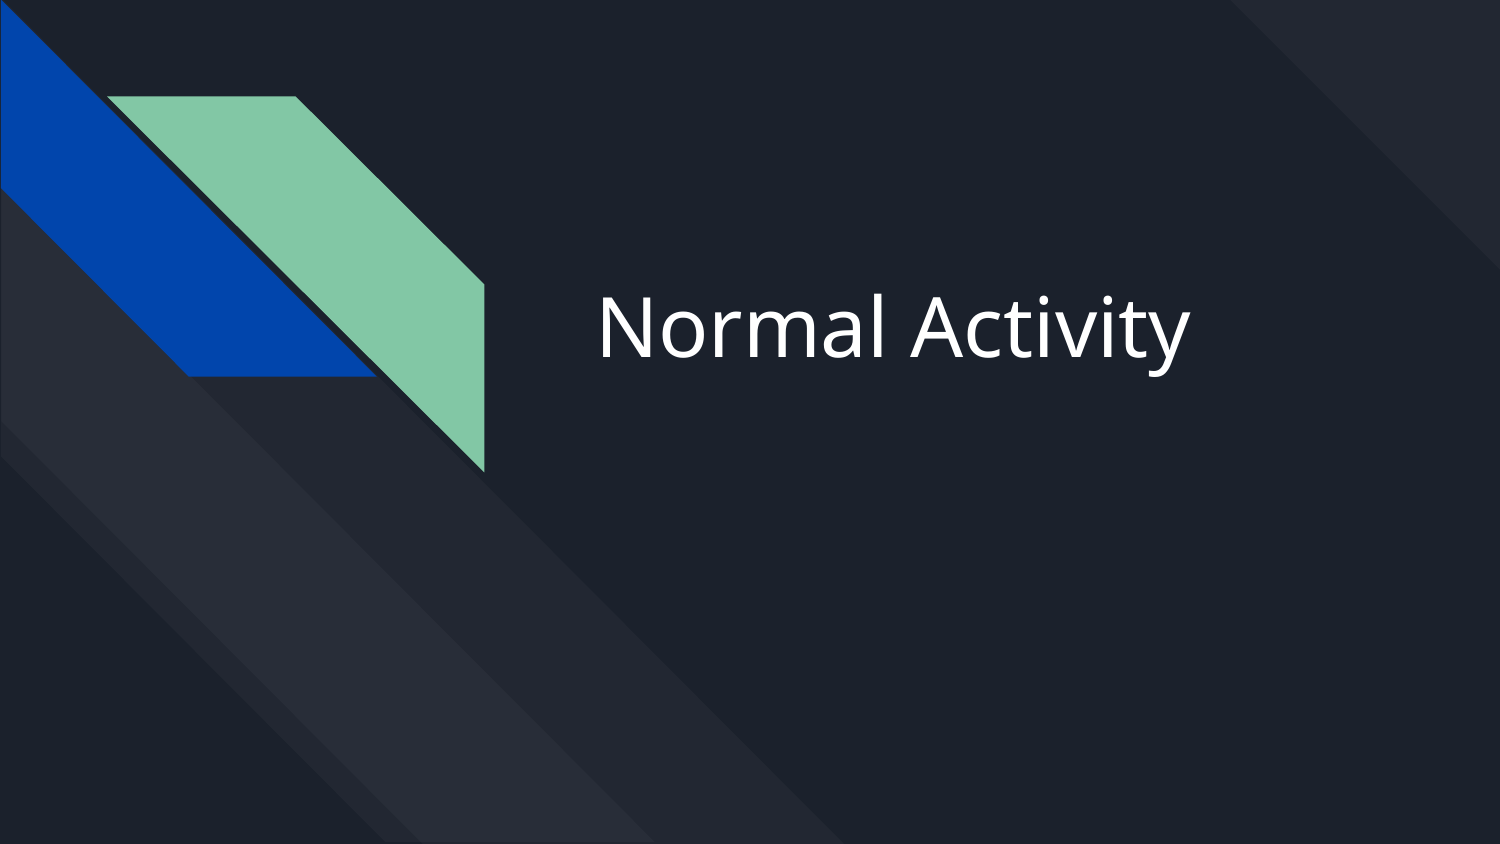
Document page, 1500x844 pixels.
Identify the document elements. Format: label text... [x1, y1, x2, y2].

title Normal Activity [580, 258, 1404, 518]
